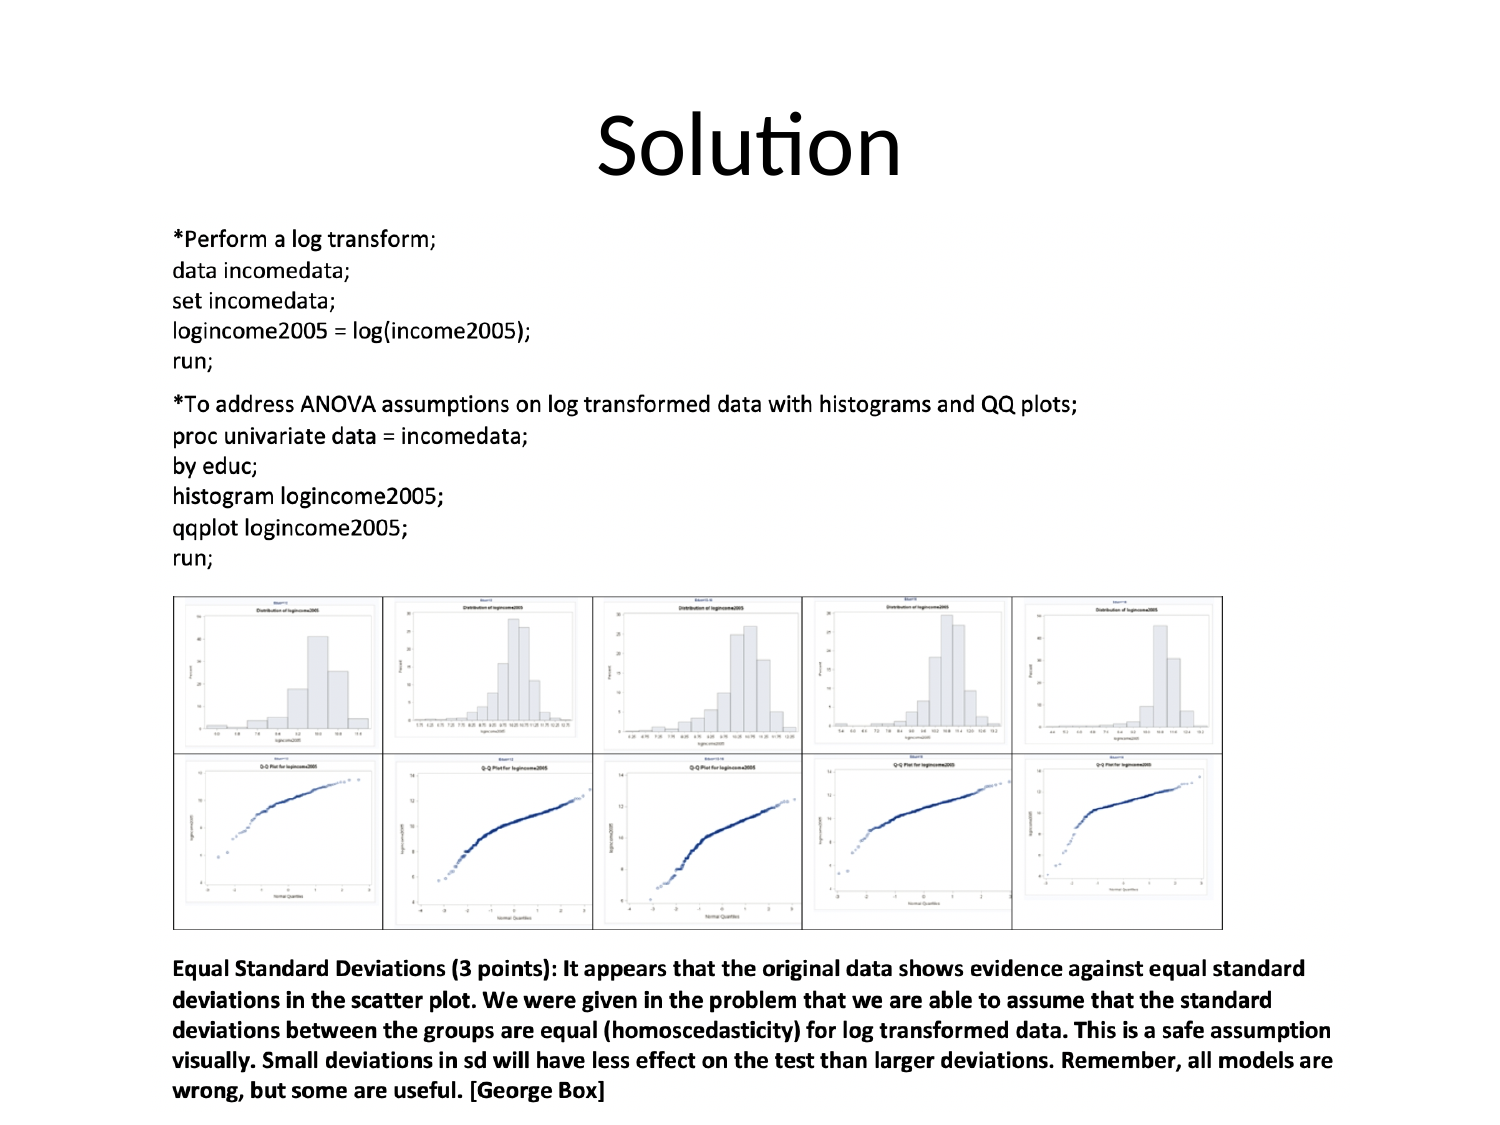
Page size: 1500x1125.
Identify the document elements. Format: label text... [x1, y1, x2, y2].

picture [150, 212, 1350, 1112]
title Solution [75, 45, 1425, 233]
